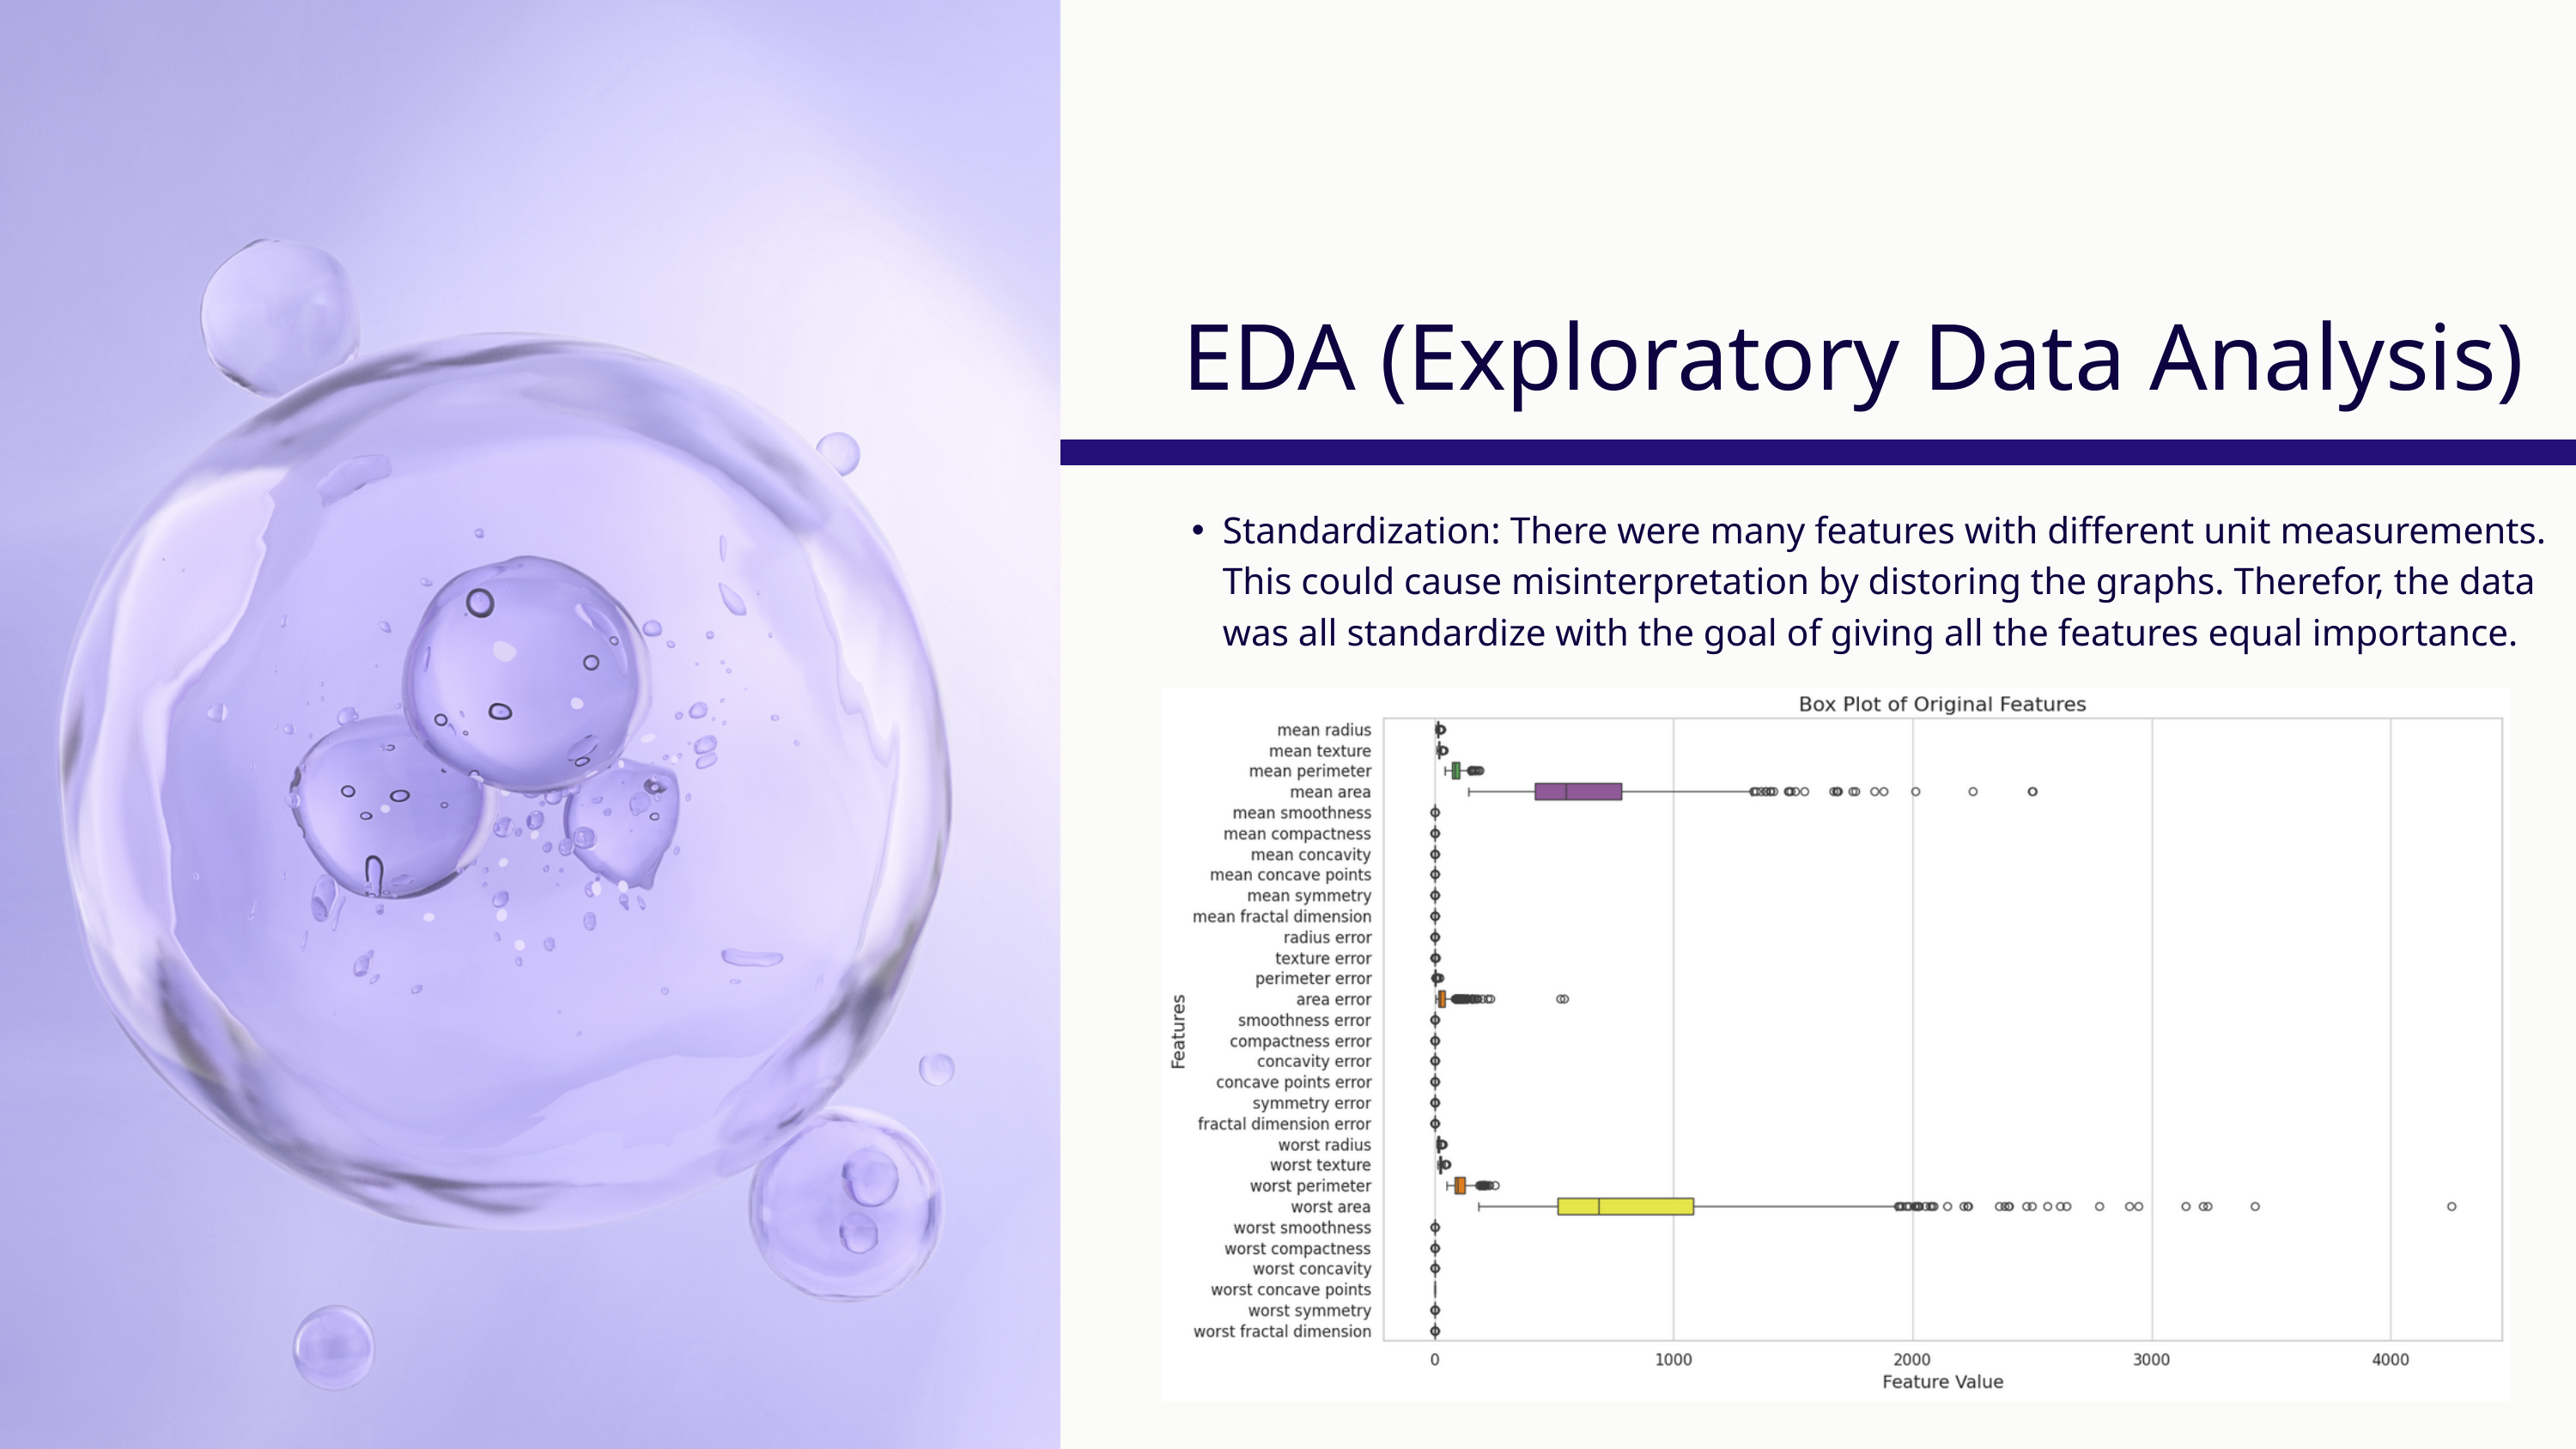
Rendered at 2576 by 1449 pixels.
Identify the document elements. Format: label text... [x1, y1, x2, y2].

text_box [1161, 688, 2512, 1401]
text_box EDA (Exploratory Data Analysis) [1182, 252, 2576, 409]
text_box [1060, 439, 2576, 466]
text_box [0, 0, 1061, 1449]
text_box Standardization: There were many features with different unit measurements. This could cause misinterpretation by distoring the graphs. Therefor, the data was all standardize with the goal of giving all the features equal importance. [1161, 500, 2555, 653]
